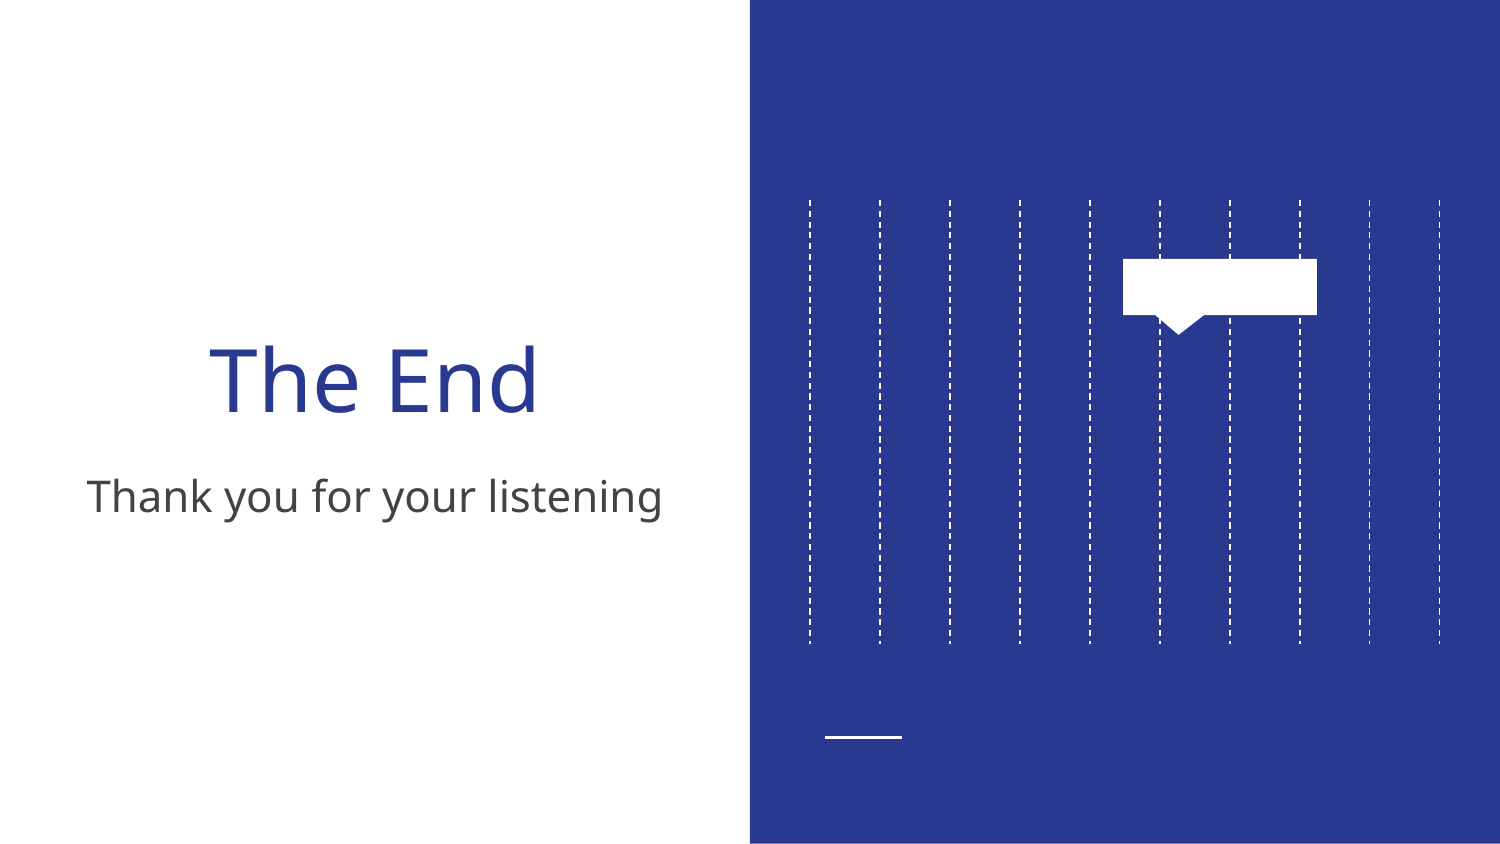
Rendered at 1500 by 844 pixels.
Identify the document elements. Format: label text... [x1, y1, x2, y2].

title The End [43, 188, 708, 446]
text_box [809, 199, 1440, 644]
subtitle Thank you for your listening [43, 454, 708, 663]
